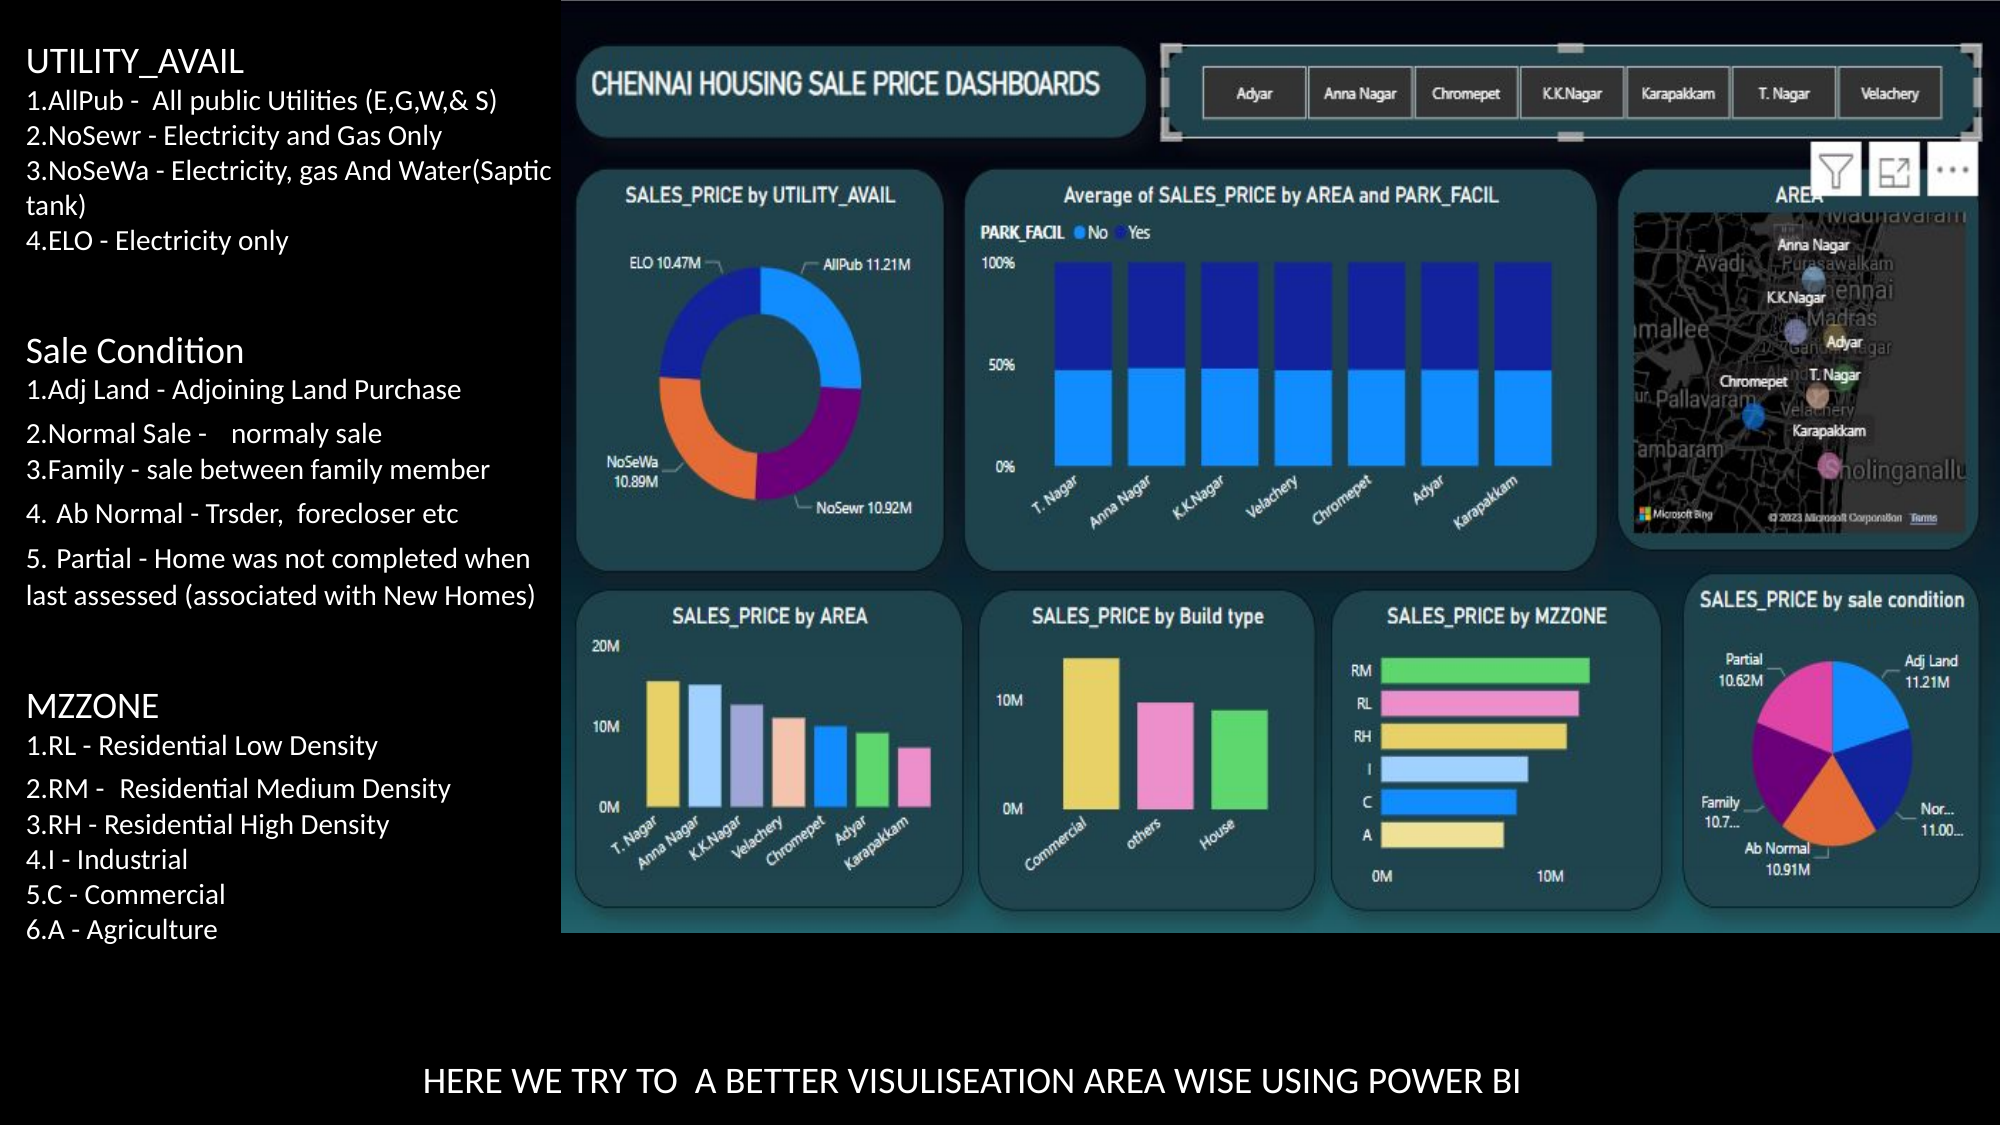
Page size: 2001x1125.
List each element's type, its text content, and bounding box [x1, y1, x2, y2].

text_box HERE WE TRY TO A BETTER VISULISEATION AREA WISE USING POWER BI [408, 1048, 1592, 1109]
text_box UTILITY_AVAIL 1.AllPub - All public Utilities (E,G,W,& S) 2.NoSewr - Electricity and Gas Only 3.NoSeWa - Electricity, gas And Water(Saptic tank) 4.ELO - Electricity only Sale Condition 1.Adj Land - Adjoining Land Purchase 2.Normal Sale - normaly sale 3.Family - sale between family member 4. Ab Normal - Trsder, forecloser etc 5. Partial - Home was not completed when last assessed (associated with New Homes) MZZONE 1.RL - Residential Low Density 2.RM - Residential Medium Density 3.RH - Residential High Density 4.I - Industrial 5.C - Commercial 6.A - Agriculture [10, 28, 583, 988]
picture [561, 0, 2000, 933]
